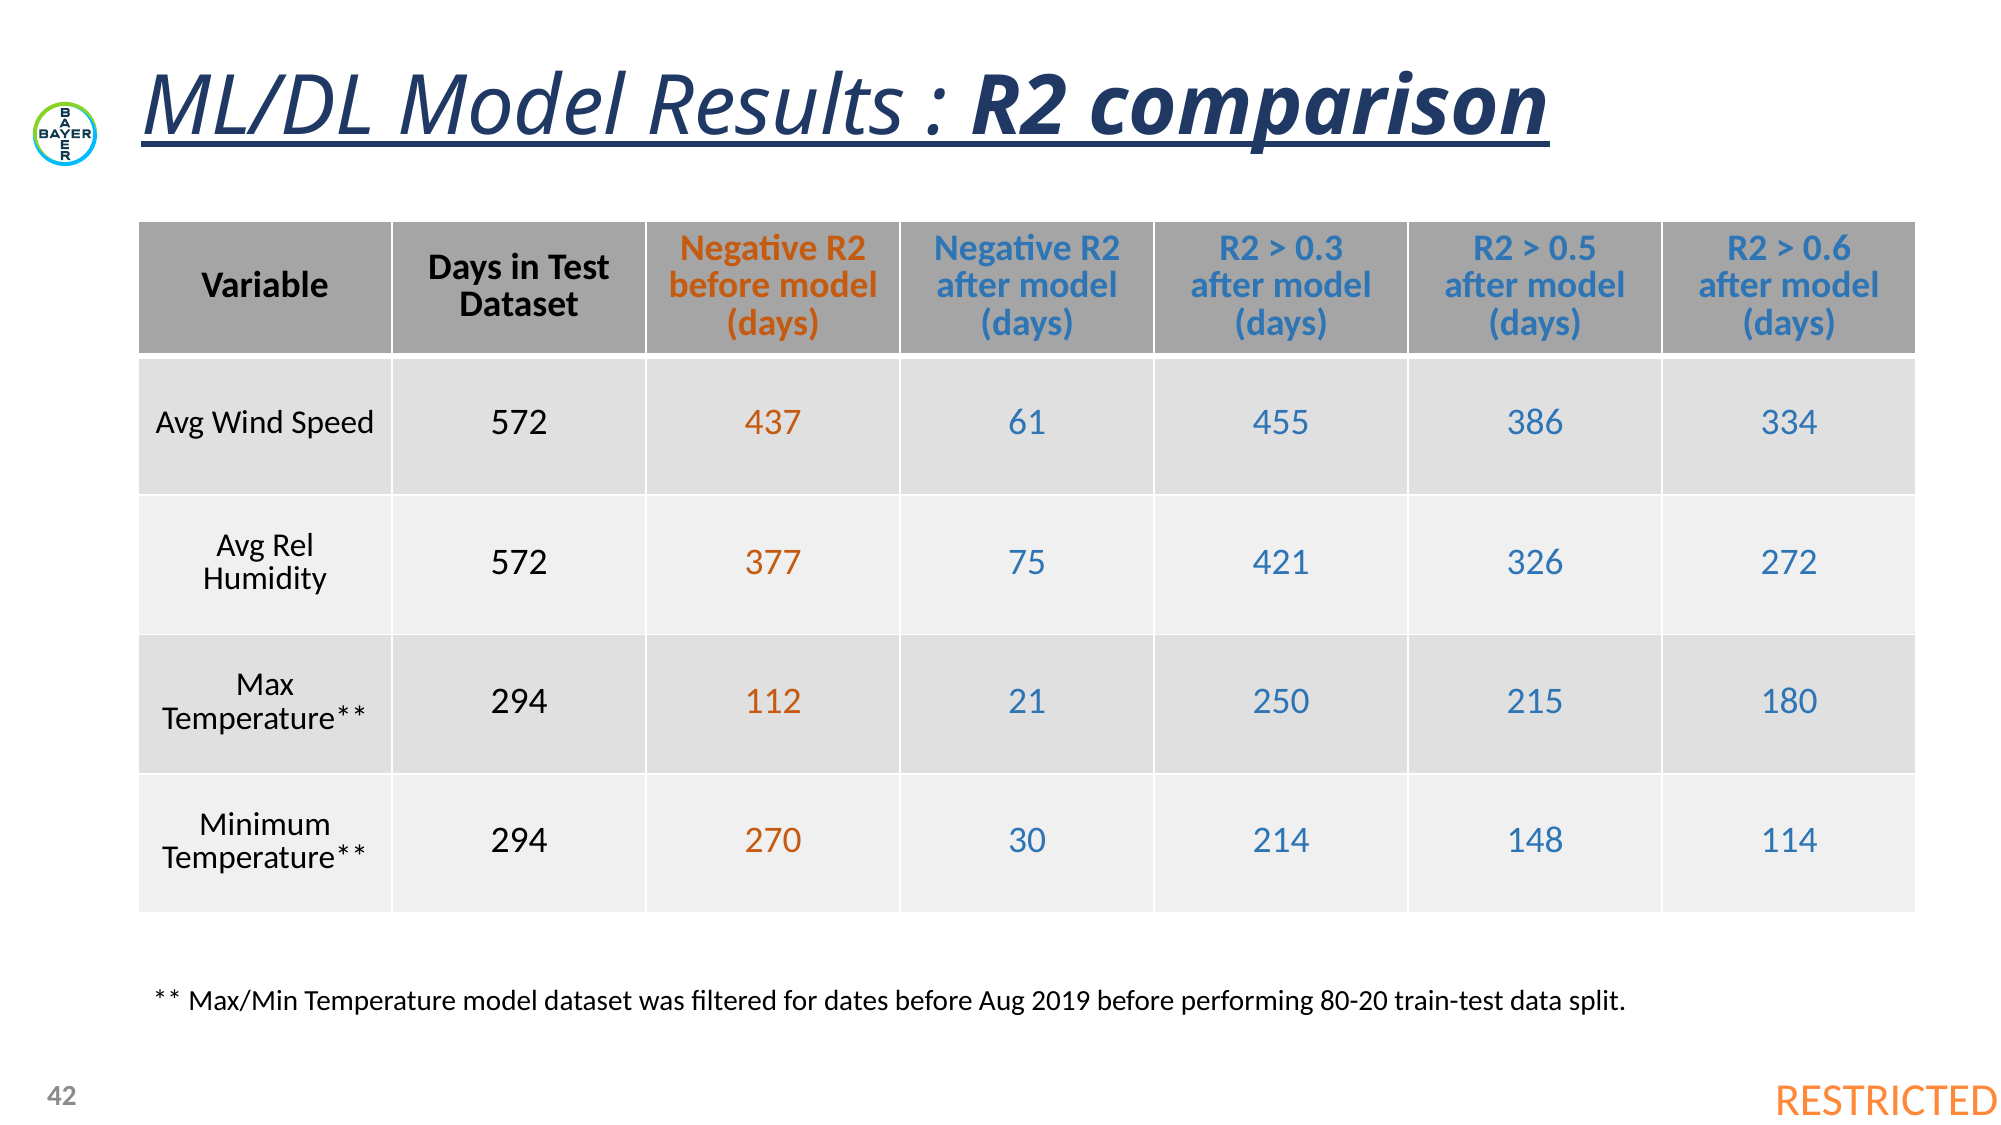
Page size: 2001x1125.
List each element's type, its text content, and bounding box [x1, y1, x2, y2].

text_box ** Max/Min Temperature model dataset was filtered for dates before Aug 2019 before performing 80-20 train-test data split. [138, 974, 1780, 1024]
table_header Variable [139, 222, 391, 353]
table_cell 455 [1155, 359, 1407, 494]
table_cell 294 [393, 775, 645, 912]
table_cell 334 [1663, 359, 1915, 494]
table_cell 572 [393, 496, 645, 634]
table_cell 114 [1663, 775, 1915, 912]
table_cell 112 [647, 635, 899, 773]
picture [64, 105, 81, 111]
table_cell 215 [1409, 635, 1661, 773]
table_cell 148 [1409, 775, 1661, 912]
text_box ML/DL Model Results : R2 comparison [125, 47, 1626, 168]
table_cell 75 [901, 496, 1153, 634]
table_header Negative R2 after model (days) [901, 222, 1153, 353]
table_cell 61 [901, 359, 1153, 494]
table_header Negative R2 before model (days) [647, 222, 899, 353]
table_header R2 > 0.6 after model (days) [1663, 222, 1915, 353]
table_cell Max Temperature** [139, 635, 391, 773]
table_cell 421 [1155, 496, 1407, 634]
table_cell 250 [1155, 635, 1407, 773]
slide_number 42 [32, 1063, 483, 1124]
table_cell 377 [647, 496, 899, 634]
table_cell 180 [1663, 635, 1915, 773]
table_cell Minimum Temperature** [139, 775, 391, 912]
table_cell 294 [393, 635, 645, 773]
table_cell 272 [1663, 496, 1915, 634]
table_cell 270 [647, 775, 899, 912]
table_header R2 > 0.5 after model (days) [1409, 222, 1661, 353]
table_cell Avg Wind Speed [139, 359, 391, 494]
table_header Days in Test Dataset [393, 222, 645, 353]
table_cell 21 [901, 635, 1153, 773]
table_header R2 > 0.3 after model (days) [1155, 222, 1407, 353]
table_cell 326 [1409, 496, 1661, 634]
table_cell 30 [901, 775, 1153, 912]
table_cell 572 [393, 359, 645, 494]
table_cell Avg Rel Humidity [139, 496, 391, 634]
table_cell 214 [1155, 775, 1407, 912]
table_cell 437 [647, 359, 899, 494]
table_cell 386 [1409, 359, 1661, 494]
